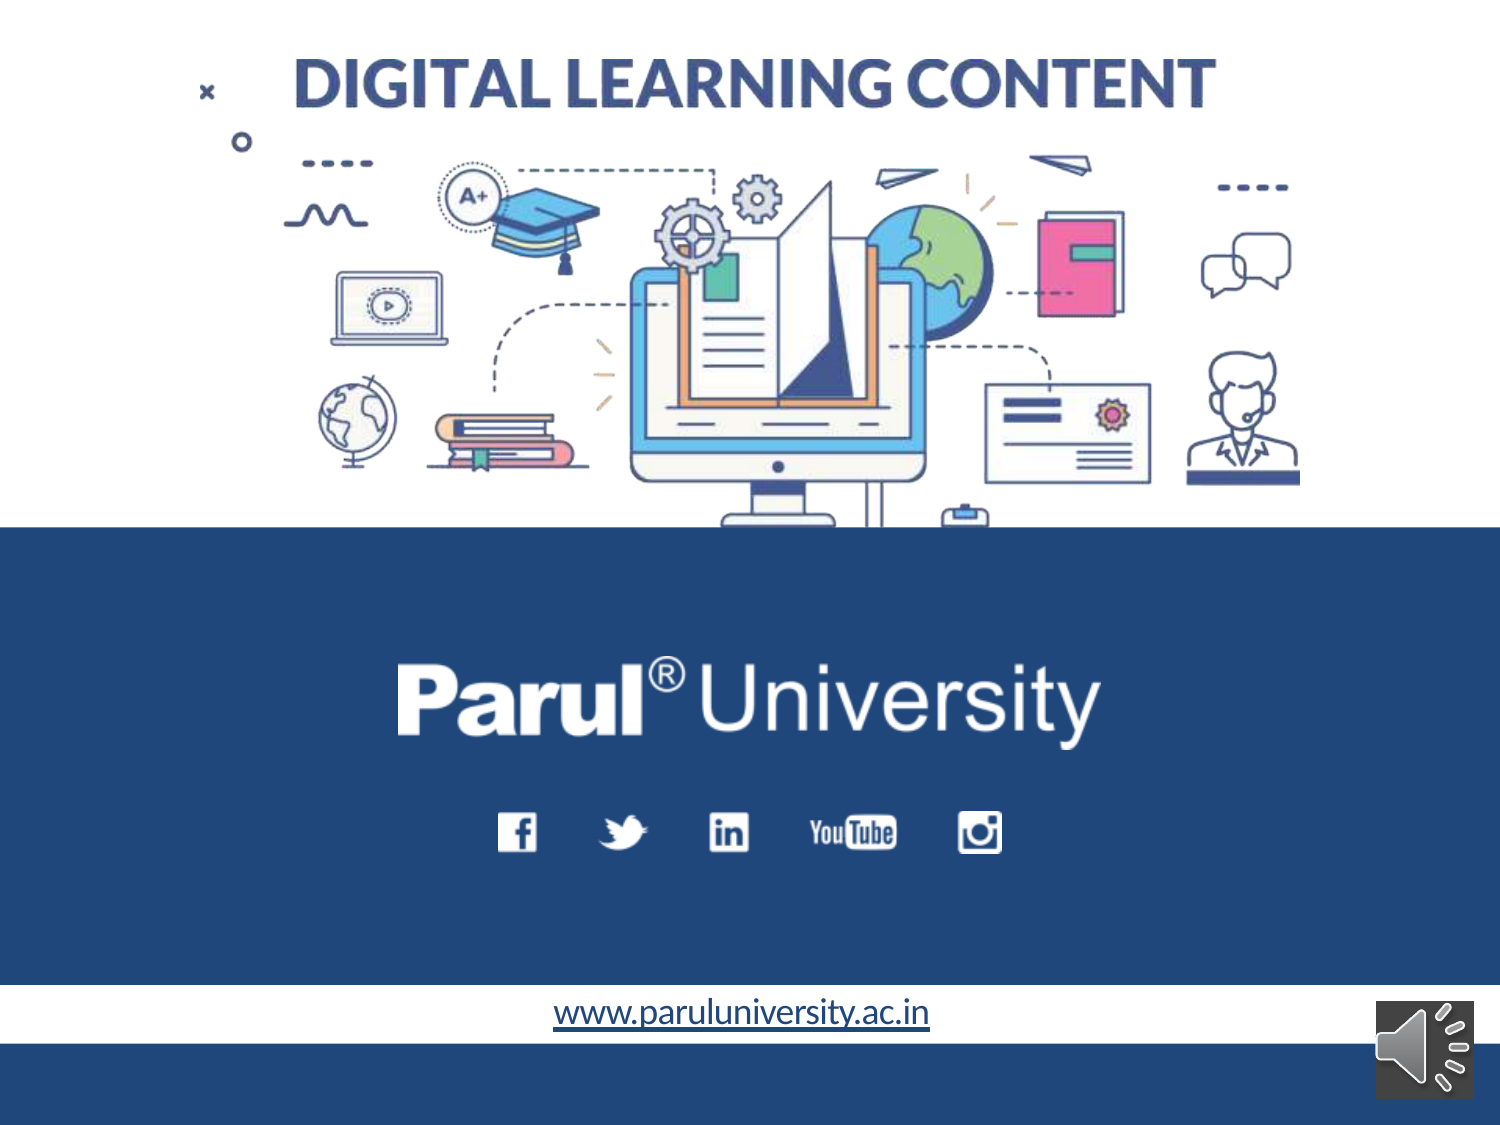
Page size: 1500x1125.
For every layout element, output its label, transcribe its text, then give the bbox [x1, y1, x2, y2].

picture [200, 59, 1300, 528]
text_box www.paruluniversity.ac.in [551, 984, 940, 1032]
picture [498, 811, 1002, 854]
picture [1374, 999, 1476, 1101]
picture [398, 656, 1101, 750]
